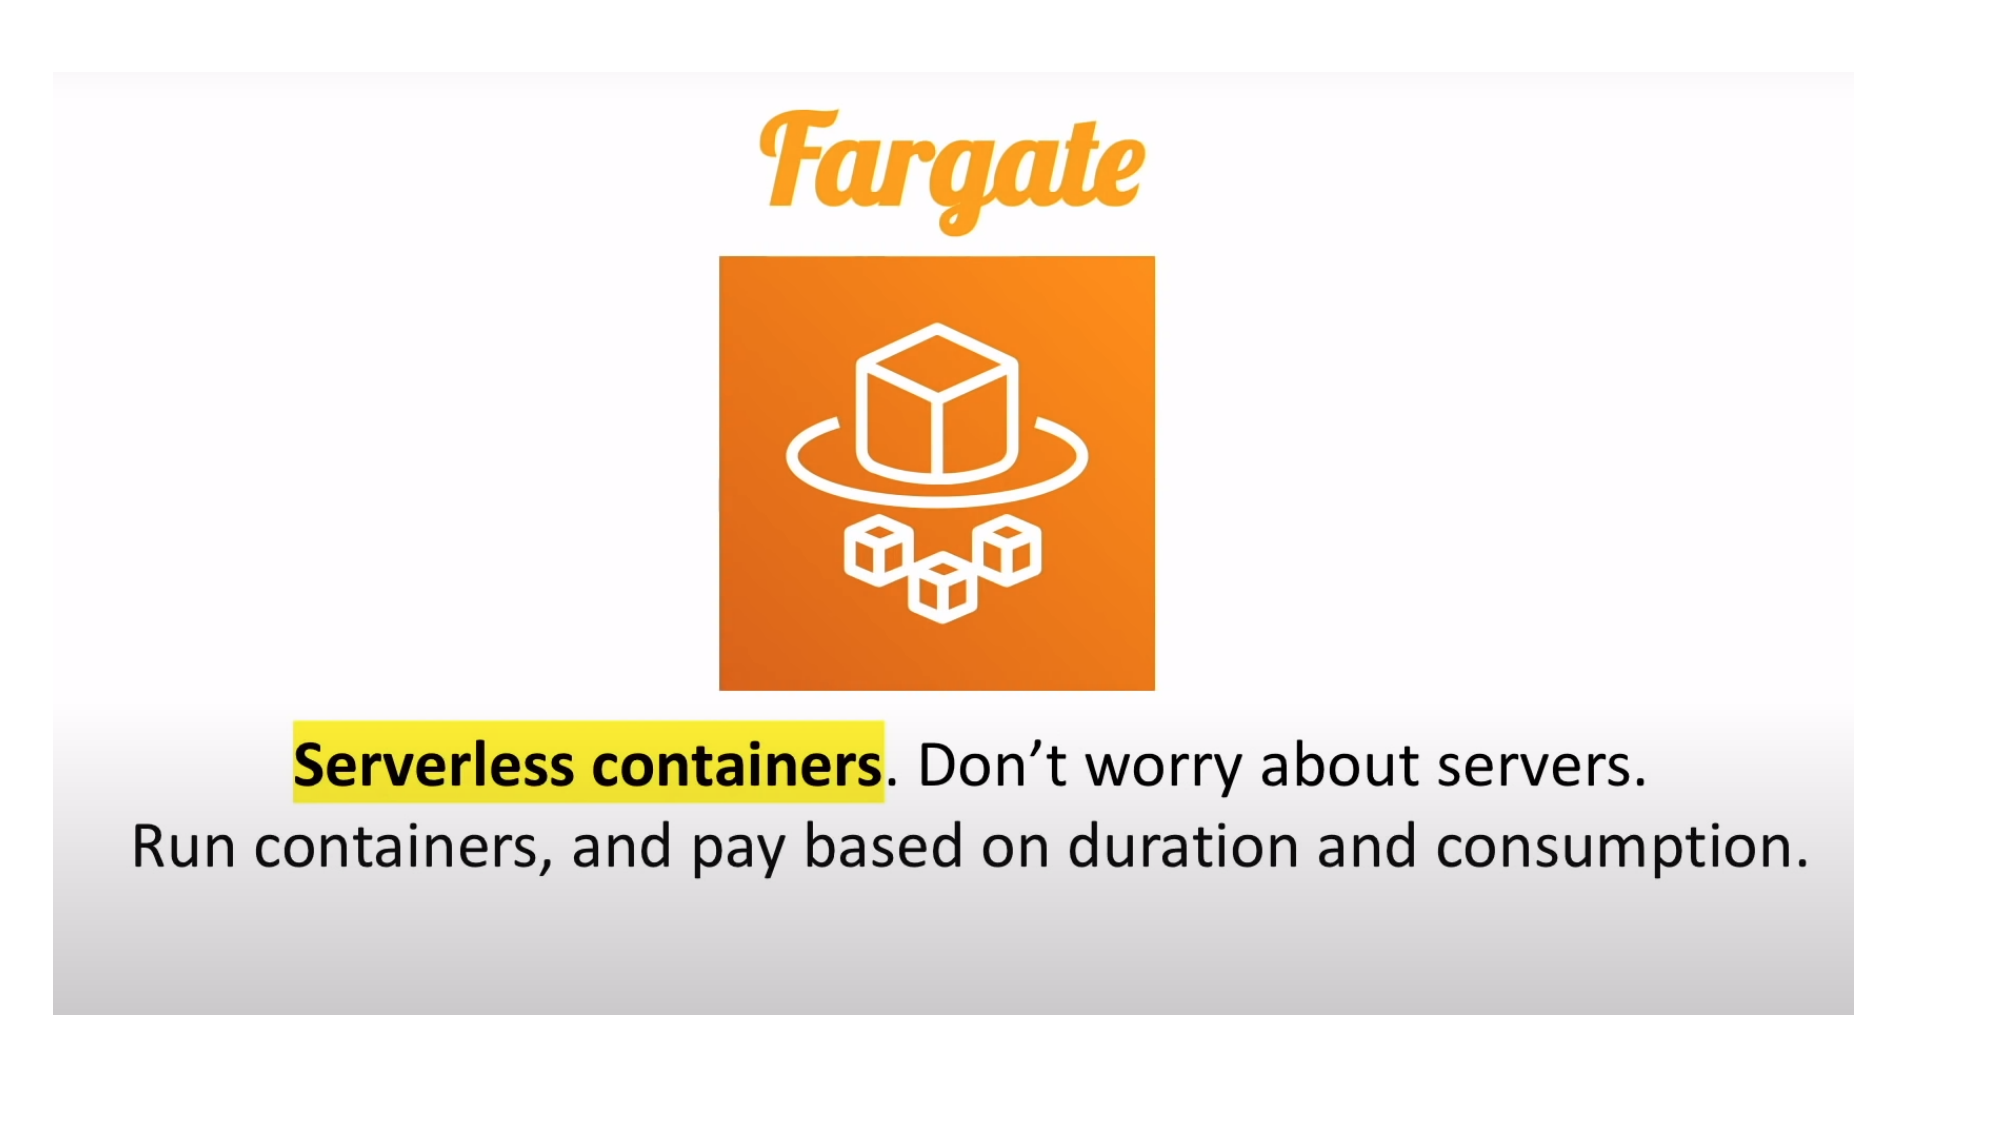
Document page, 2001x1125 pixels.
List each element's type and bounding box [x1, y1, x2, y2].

picture [53, 72, 1854, 1016]
